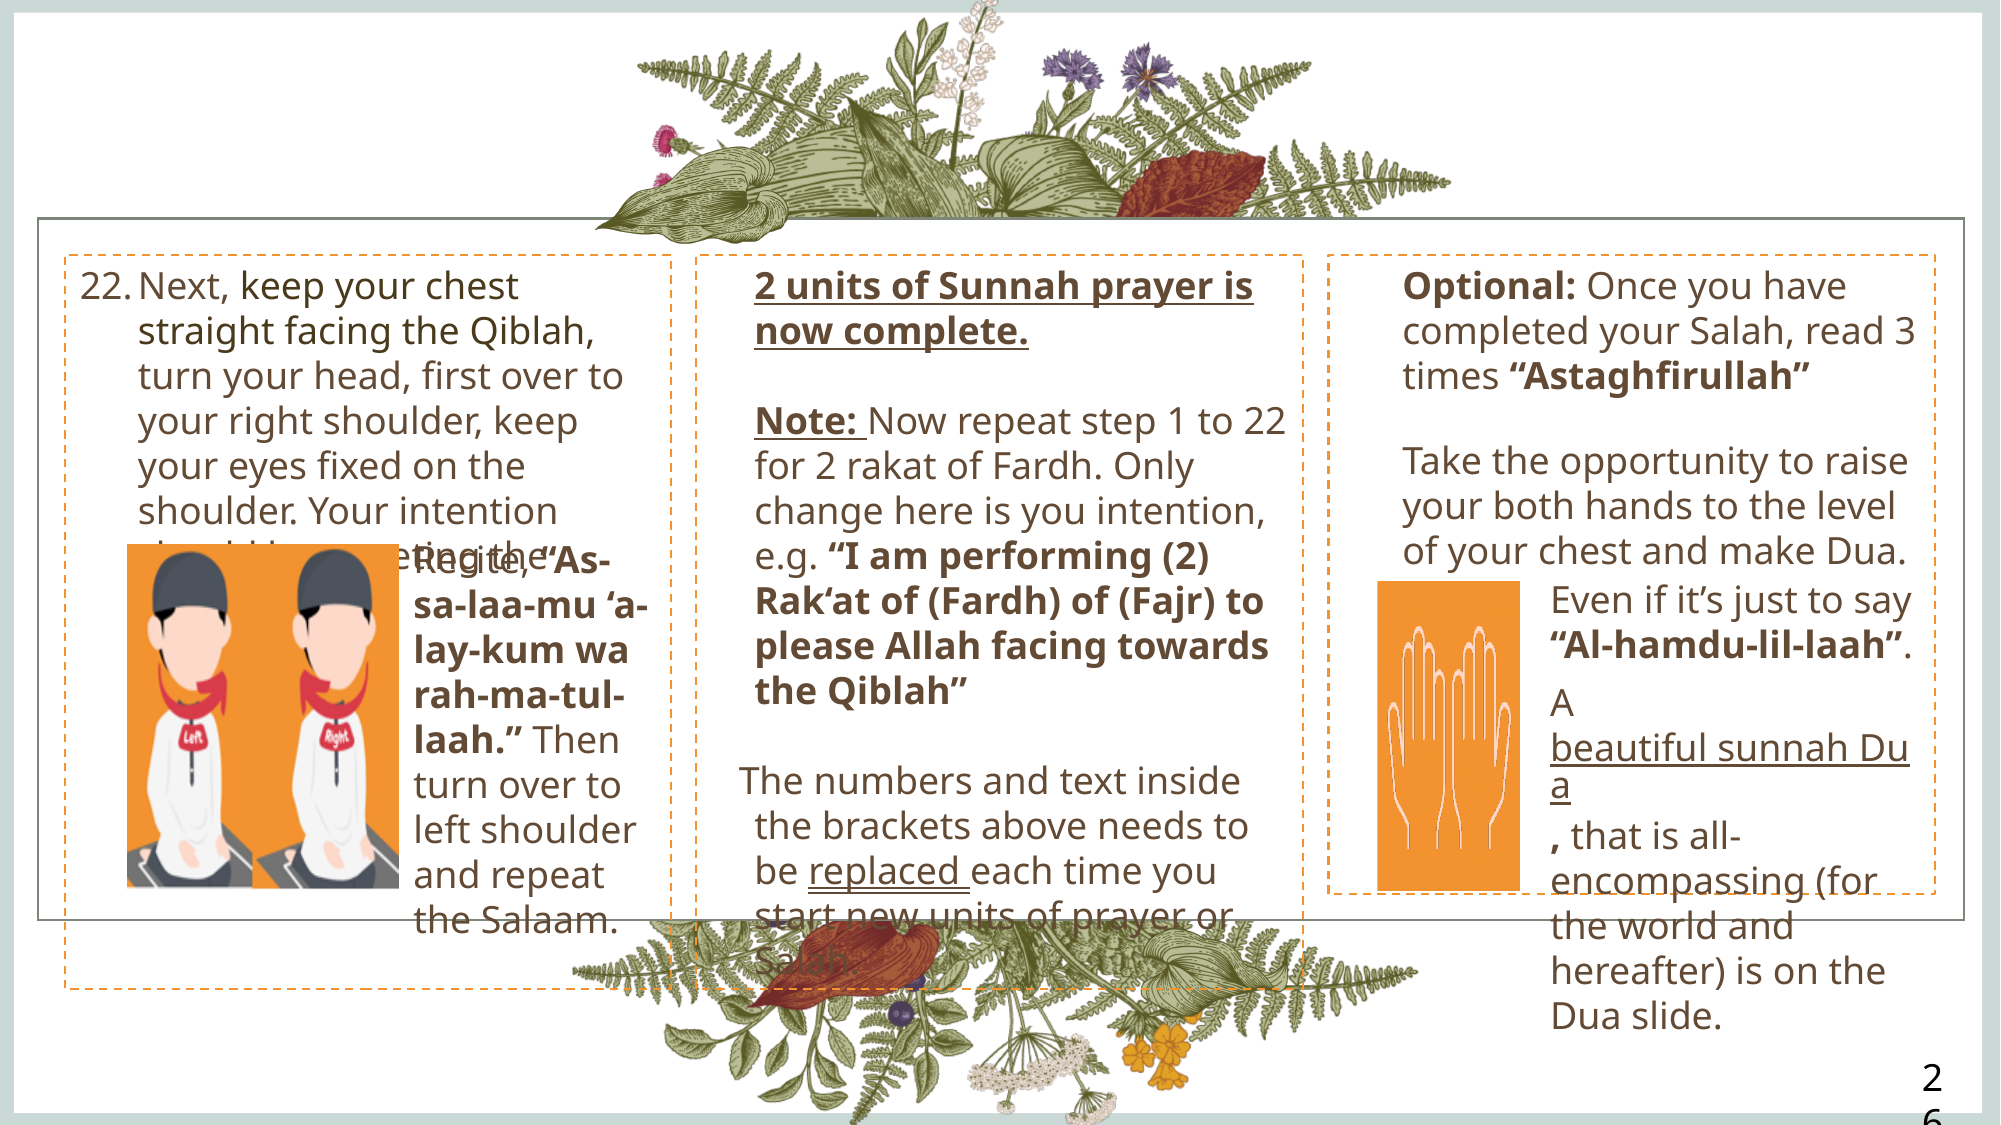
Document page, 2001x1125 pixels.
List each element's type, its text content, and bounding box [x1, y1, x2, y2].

text_box 2 units of Sunnah prayer is now complete. Note: Now repeat step 1 to 22 for 2 rakat of Fardh. Only change here is you intention, e.g. “I am performing (2) Rak‘at of (Fardh) of (Fajr) to please Allah facing towards the Qiblah” The numbers and text inside the brackets above needs to be replaced each time you start new units of prayer or Salah. [696, 254, 1303, 990]
text_box Next, keep your chest straight facing the Qiblah, turn your head, first over to your right shoulder, keep your eyes fixed on the shoulder. Your intention should be greeting the Angels. [65, 254, 671, 990]
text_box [1366, 581, 1531, 891]
text_box 26 [1907, 1046, 1977, 1125]
picture [567, 921, 1434, 1125]
picture [593, 0, 1491, 245]
text_box Recite, “As-sa-laa-mu ‘a-lay-kum wa rah-ma-tul-laah.” Then turn over to left shoulder and repeat the Salaam. [398, 528, 670, 949]
picture [127, 544, 399, 891]
text_box Optional: Once you have completed your Salah, read 3 times “Astaghfirullah” Take the opportunity to raise your both hands to the level of your chest and make Dua. [1328, 254, 1935, 895]
text_box Even if it’s just to say “Al-hamdu-lil-laah”. A beautiful sunnah Dua, that is all-encompassing (for the world and hereafter) is on the Dua slide. [1535, 568, 1940, 1008]
